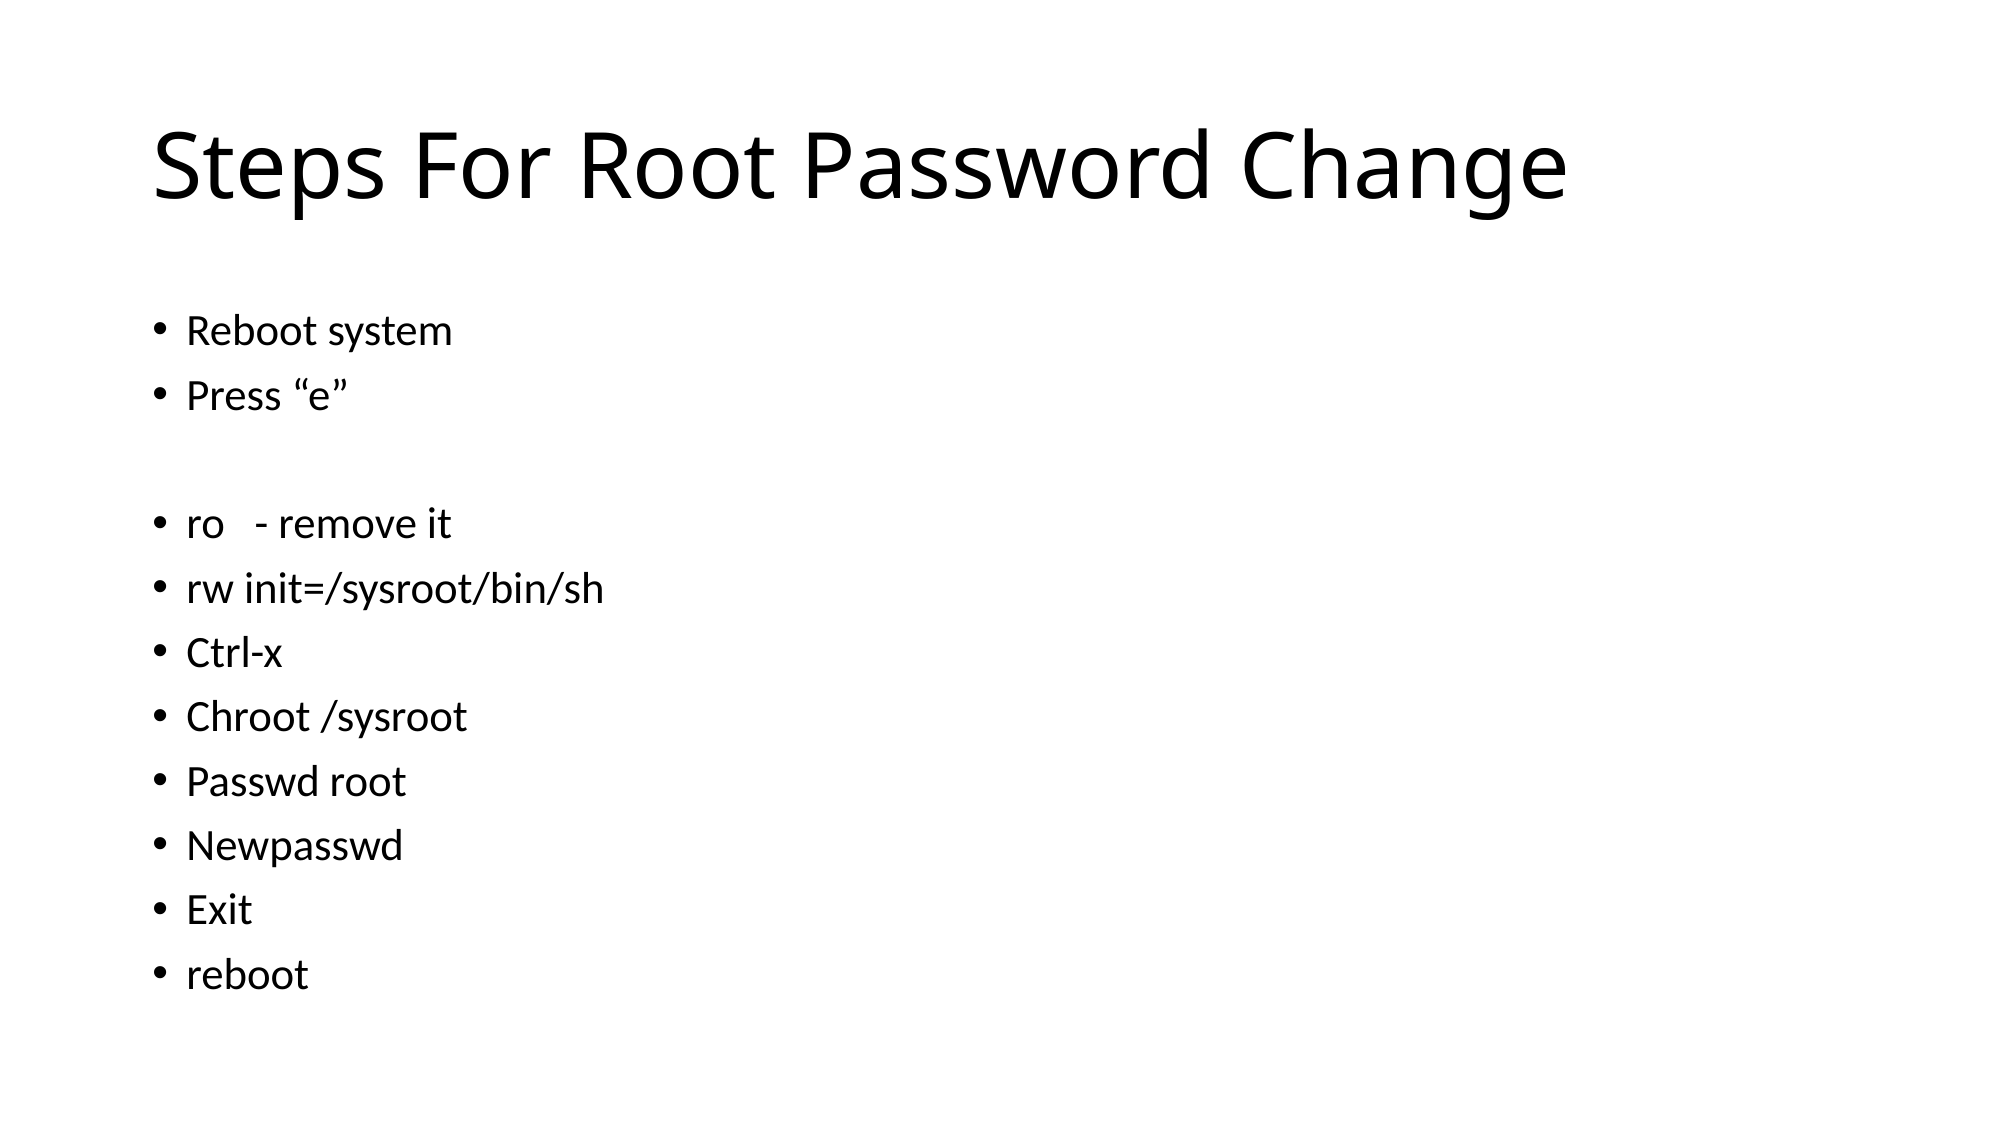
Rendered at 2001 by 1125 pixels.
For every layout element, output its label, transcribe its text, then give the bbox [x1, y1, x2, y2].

title Steps For Root Password Change [137, 59, 1863, 278]
list Reboot system Press “e” ro - remove it rw init=/sysroot/bin/sh Ctrl-x Chroot /sysroot Passwd root Newpasswd Exit reboot [137, 299, 1863, 1014]
